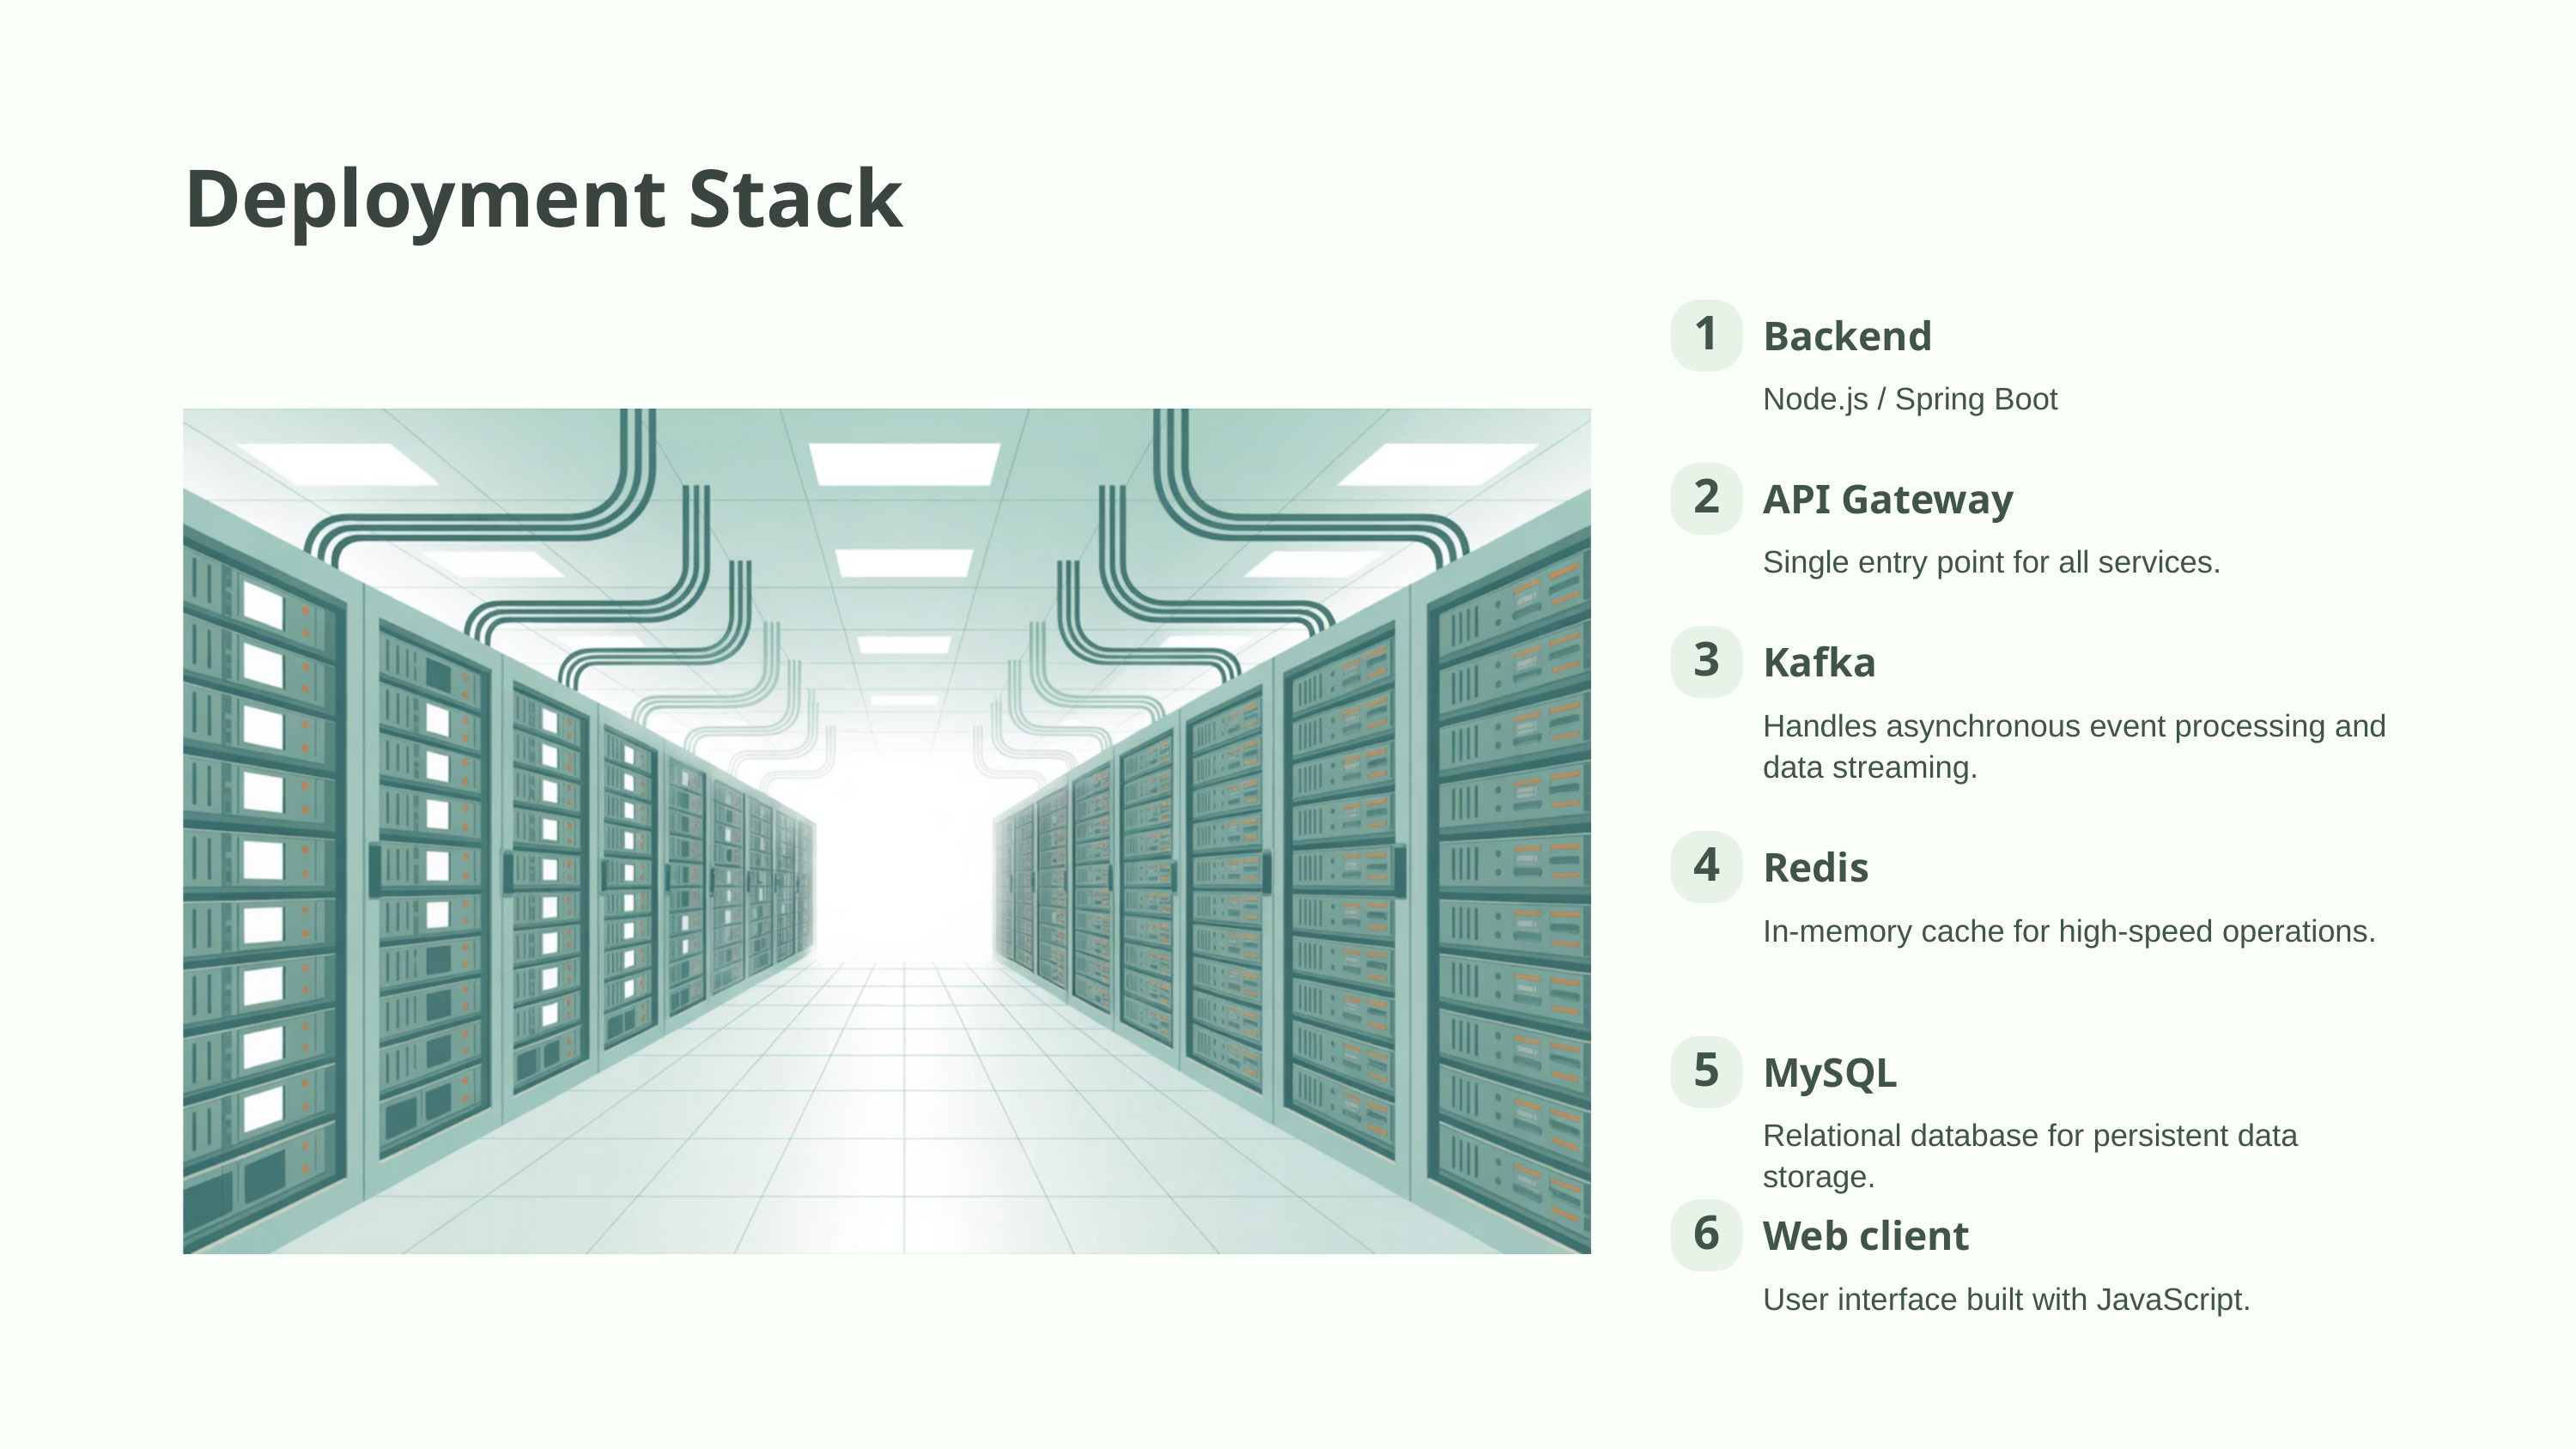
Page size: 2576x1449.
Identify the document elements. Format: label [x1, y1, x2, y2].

text_box [1670, 1035, 1743, 1109]
text_box [1670, 626, 1743, 699]
text_box [182, 409, 1592, 1254]
text_box [1670, 830, 1743, 904]
text_box [1670, 299, 1743, 372]
text_box [1670, 1198, 1743, 1272]
text_box [0, 0, 2576, 1449]
text_box [1670, 462, 1743, 536]
